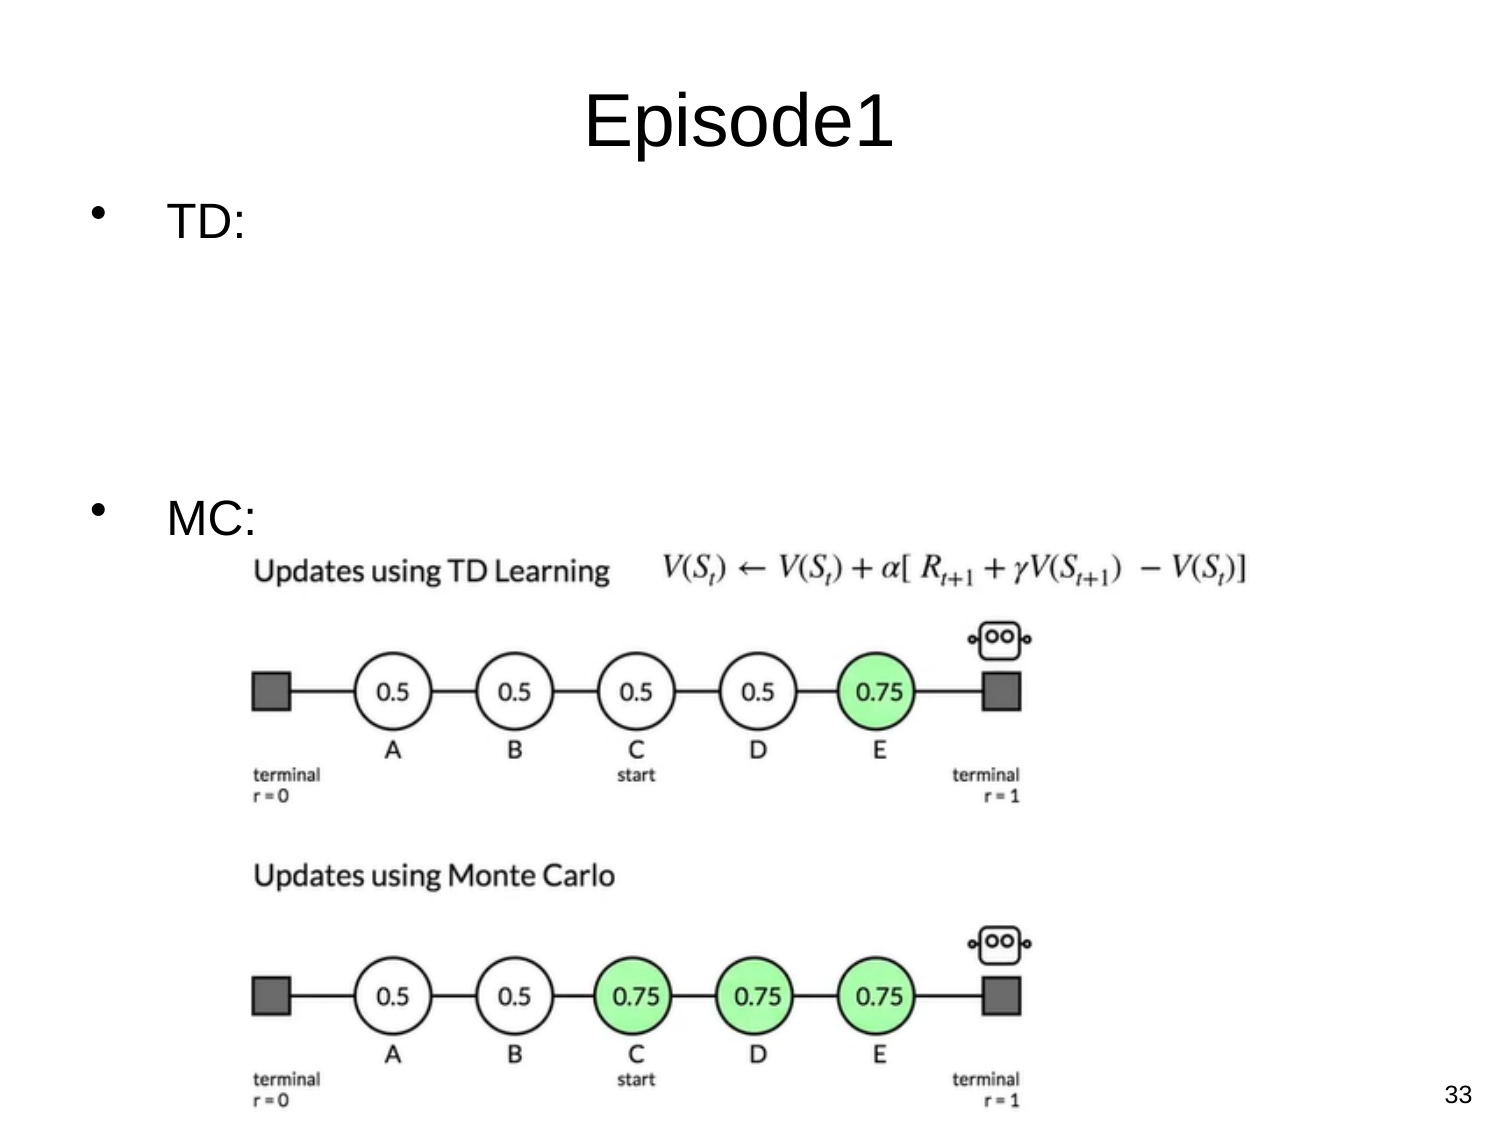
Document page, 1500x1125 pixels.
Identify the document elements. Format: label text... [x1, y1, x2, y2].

picture [249, 550, 1251, 1112]
slide_number 33 [1254, 1070, 1488, 1112]
